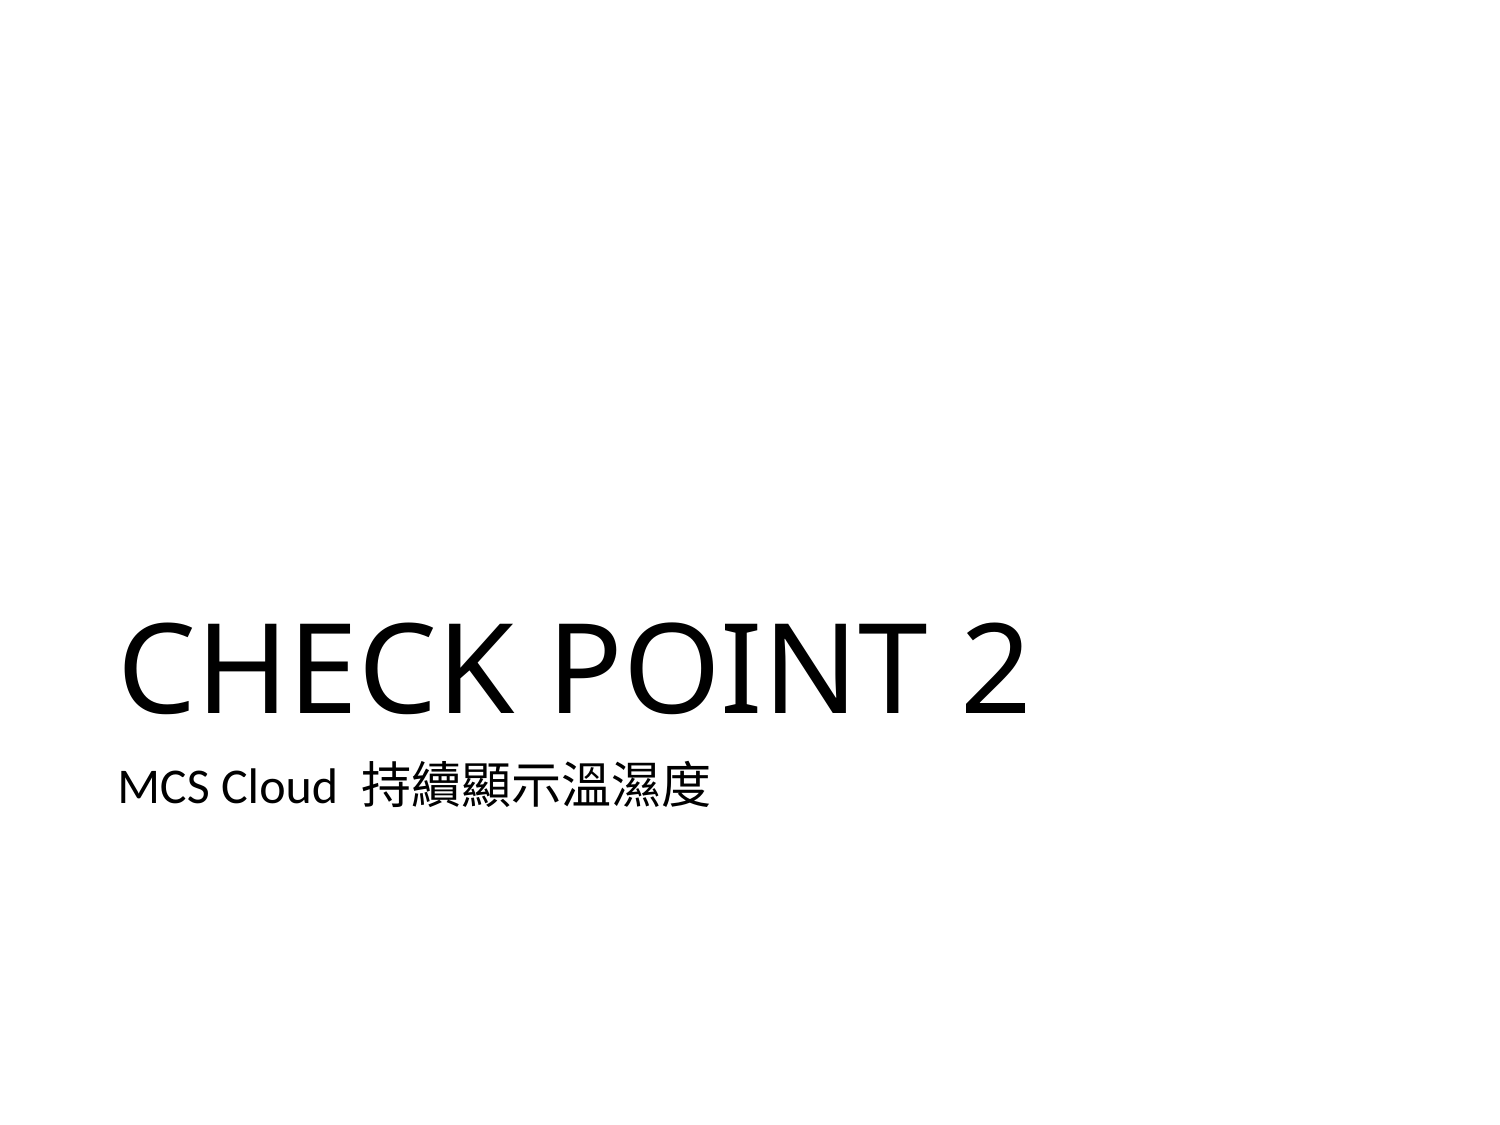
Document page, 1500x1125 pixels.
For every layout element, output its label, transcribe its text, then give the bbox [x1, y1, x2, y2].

title CHECK POINT 2 [102, 280, 1397, 749]
list MCS Cloud 持續顯示溫濕度 [102, 752, 1397, 999]
